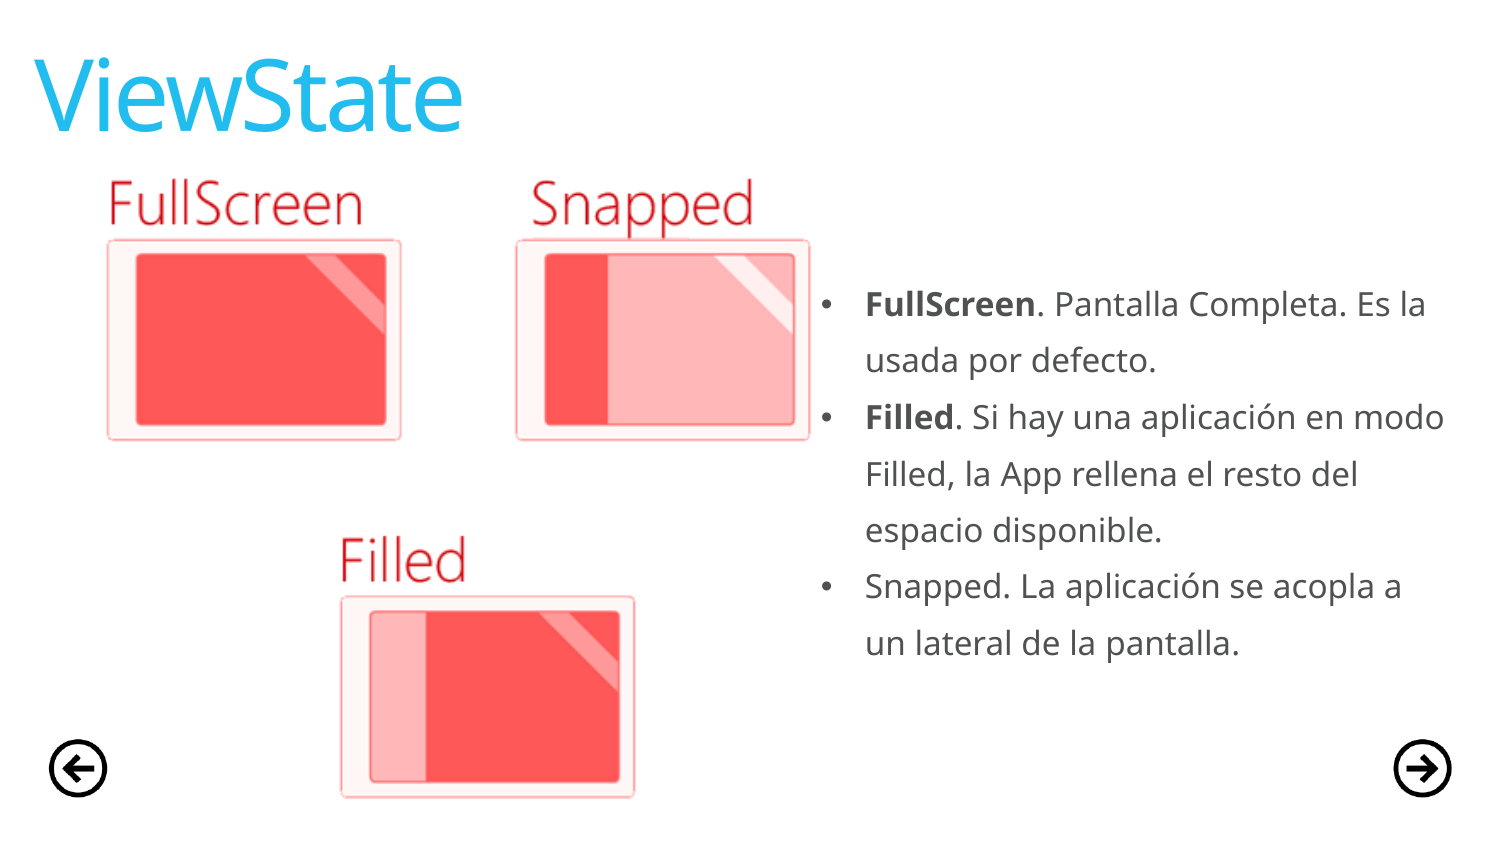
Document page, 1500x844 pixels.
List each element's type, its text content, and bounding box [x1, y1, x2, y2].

picture [1392, 738, 1452, 798]
list Tipos FullScreen. Pantalla Completa. Es la usada por defecto. Filled. Si hay una aplicación en modo Filled, la App rellena el resto del espacio disponible. Snapped. La aplicación se acopla a un lateral de la pantalla. [830, 176, 1452, 670]
picture [48, 126, 830, 808]
title ViewState [34, 49, 1454, 177]
